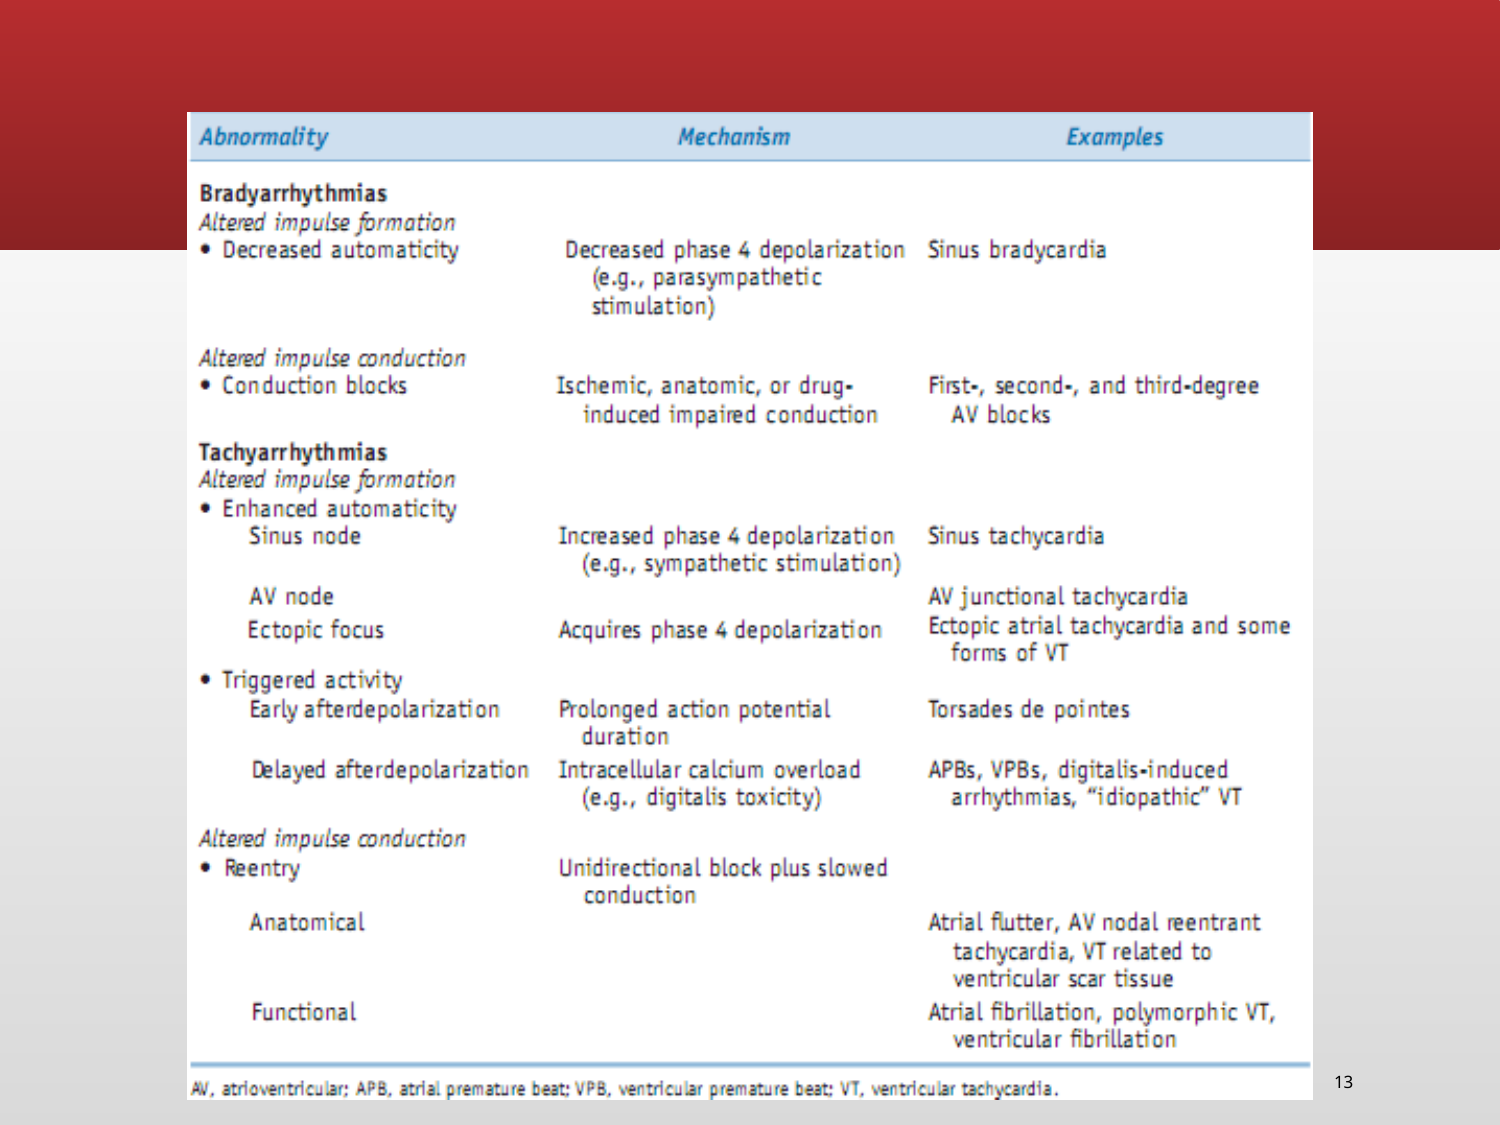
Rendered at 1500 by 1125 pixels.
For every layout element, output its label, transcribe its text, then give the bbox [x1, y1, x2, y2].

slide_number 13 [1265, 1063, 1369, 1103]
picture [187, 112, 1313, 1100]
